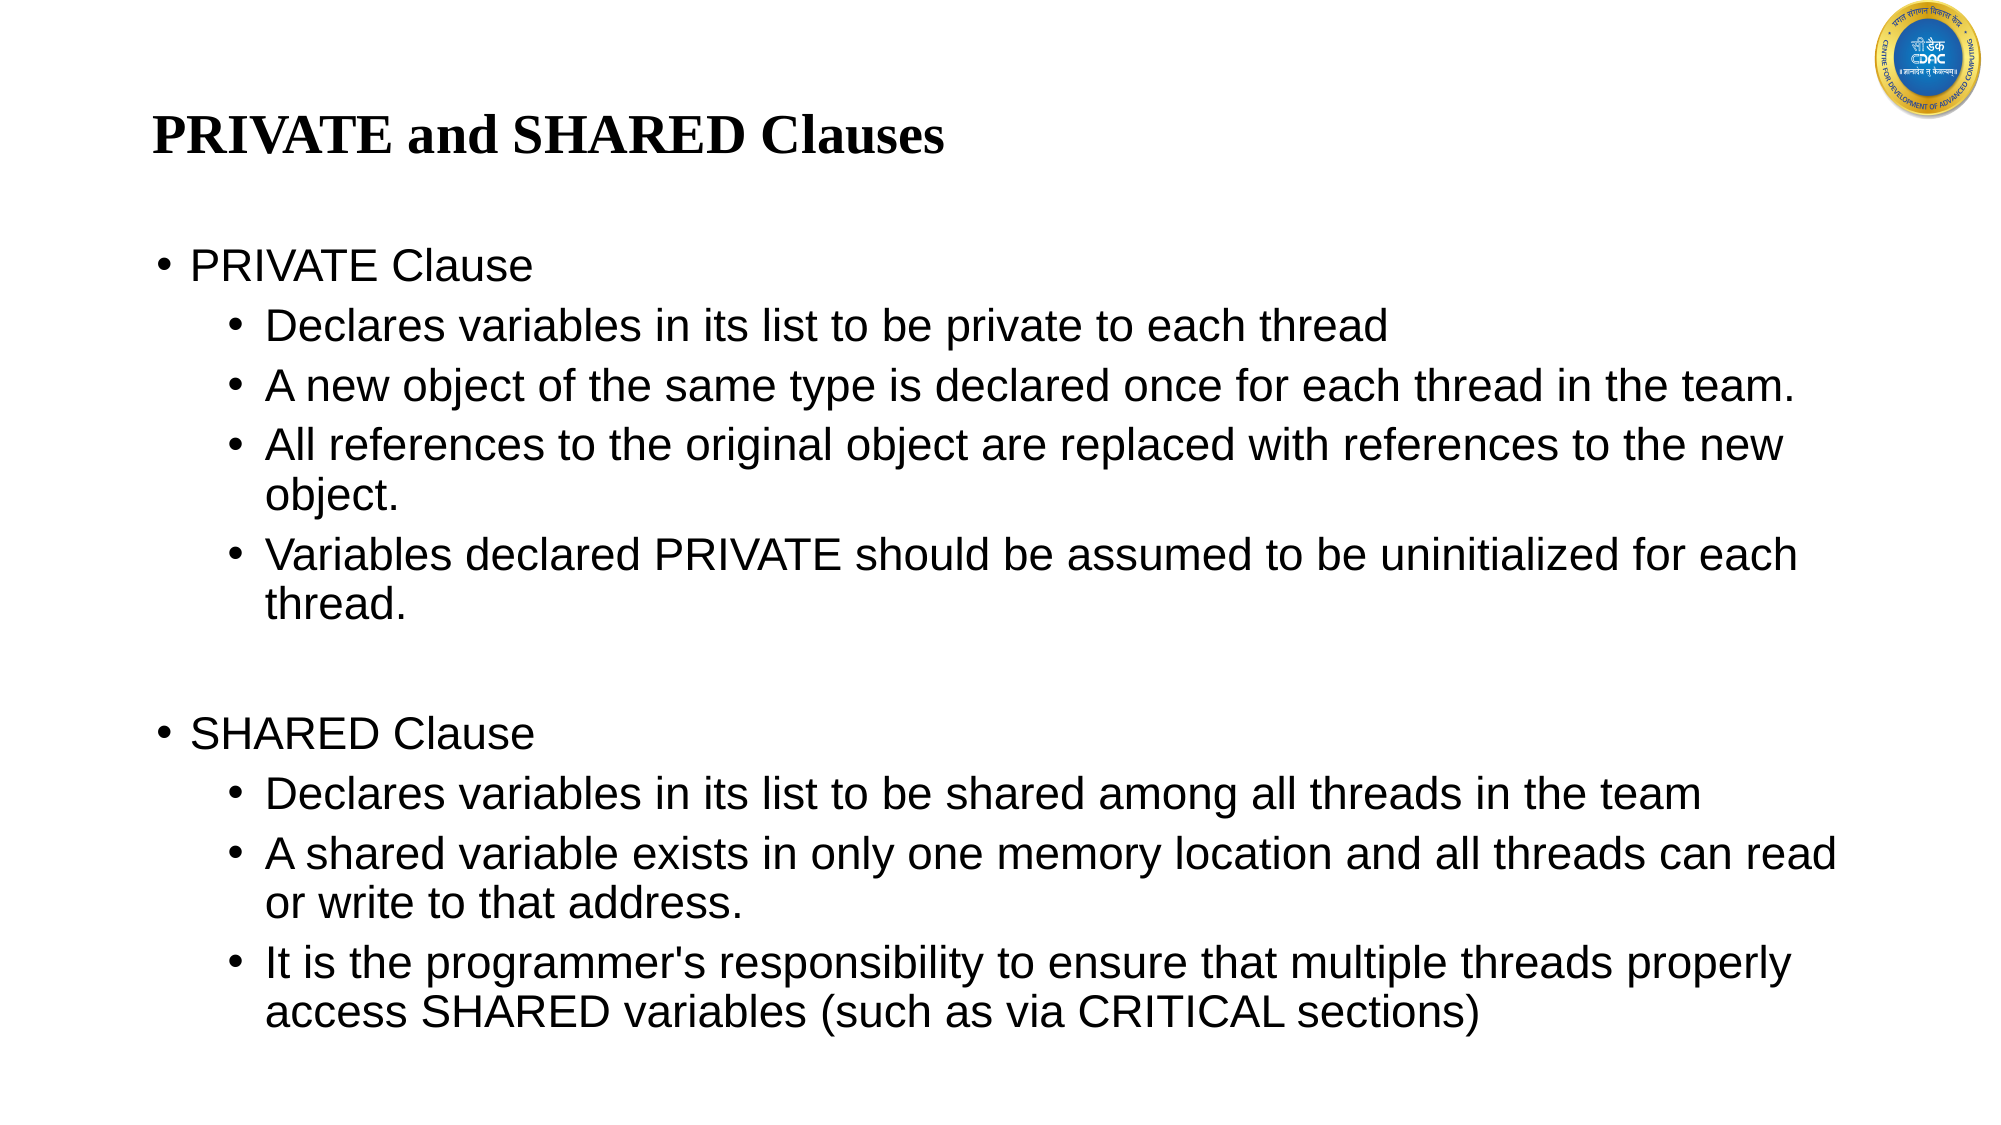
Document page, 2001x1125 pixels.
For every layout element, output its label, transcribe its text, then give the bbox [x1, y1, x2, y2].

picture [1874, 0, 1982, 120]
title PRIVATE and SHARED Clauses [137, 59, 1863, 211]
list PRIVATE Clause Declares variables in its list to be private to each thread A new object of the same type is declared once for each thread in the team. All references to the original object are replaced with references to the new object. Variables declared PRIVATE should be assumed to be uninitialized for each thread. SHARED Clause Declares variables in its list to be shared among all threads in the team A shared variable exists in only one memory location and all threads can read or write to that address. It is the programmer's responsibility to ensure that multiple threads properly access SHARED variables (such as via CRITICAL sections) [137, 234, 1863, 1014]
